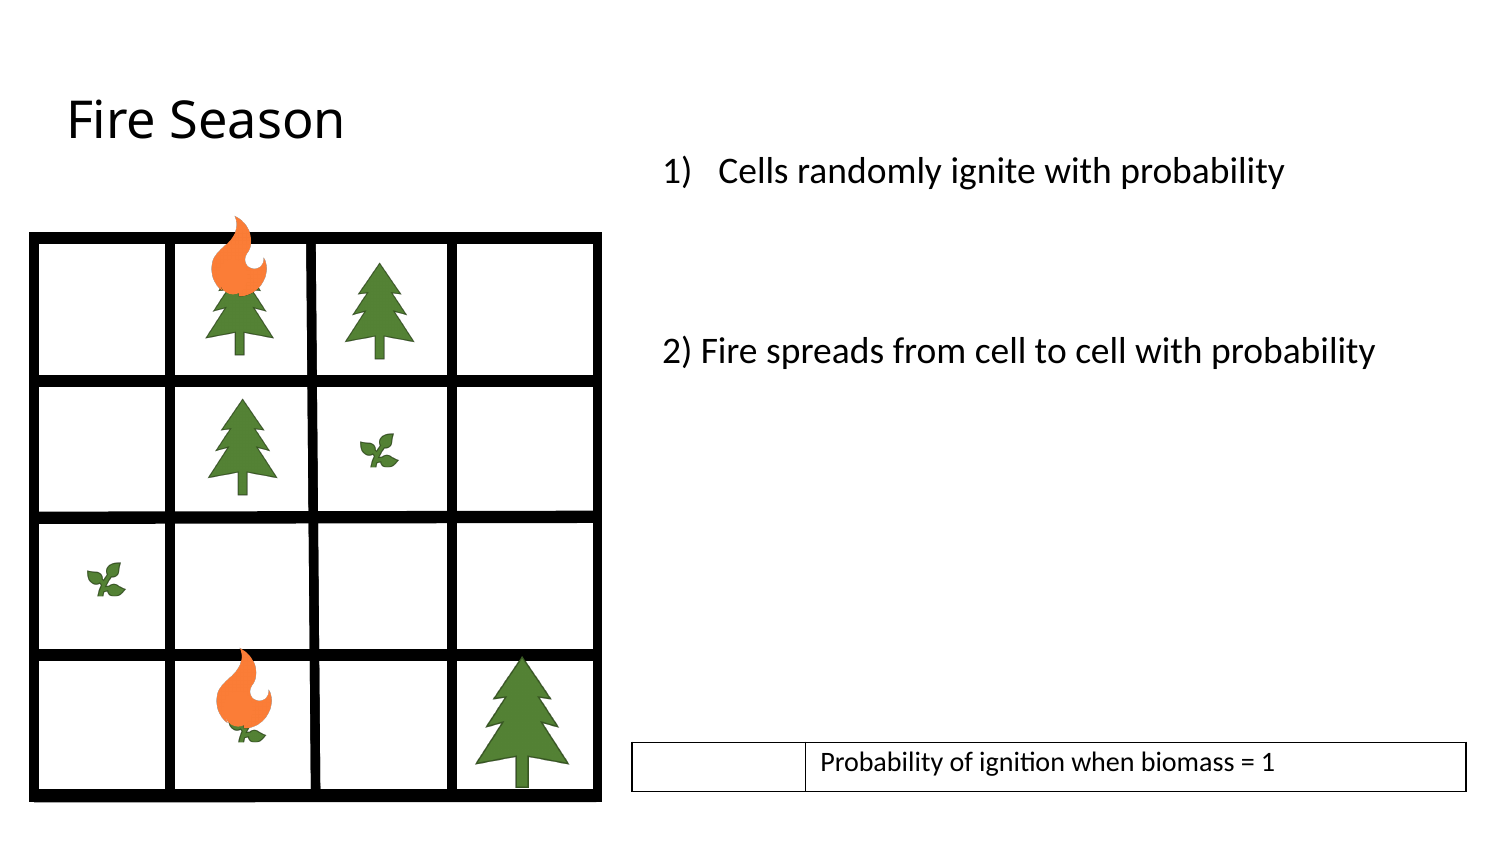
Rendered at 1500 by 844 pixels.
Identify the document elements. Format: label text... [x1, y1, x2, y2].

picture [190, 395, 295, 499]
title Fire Season [51, 72, 1449, 167]
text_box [194, 211, 284, 301]
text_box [199, 643, 289, 733]
picture [86, 554, 149, 597]
picture [226, 733, 289, 743]
picture [327, 258, 432, 363]
picture [451, 651, 593, 793]
picture [359, 425, 422, 468]
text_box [33, 236, 598, 795]
